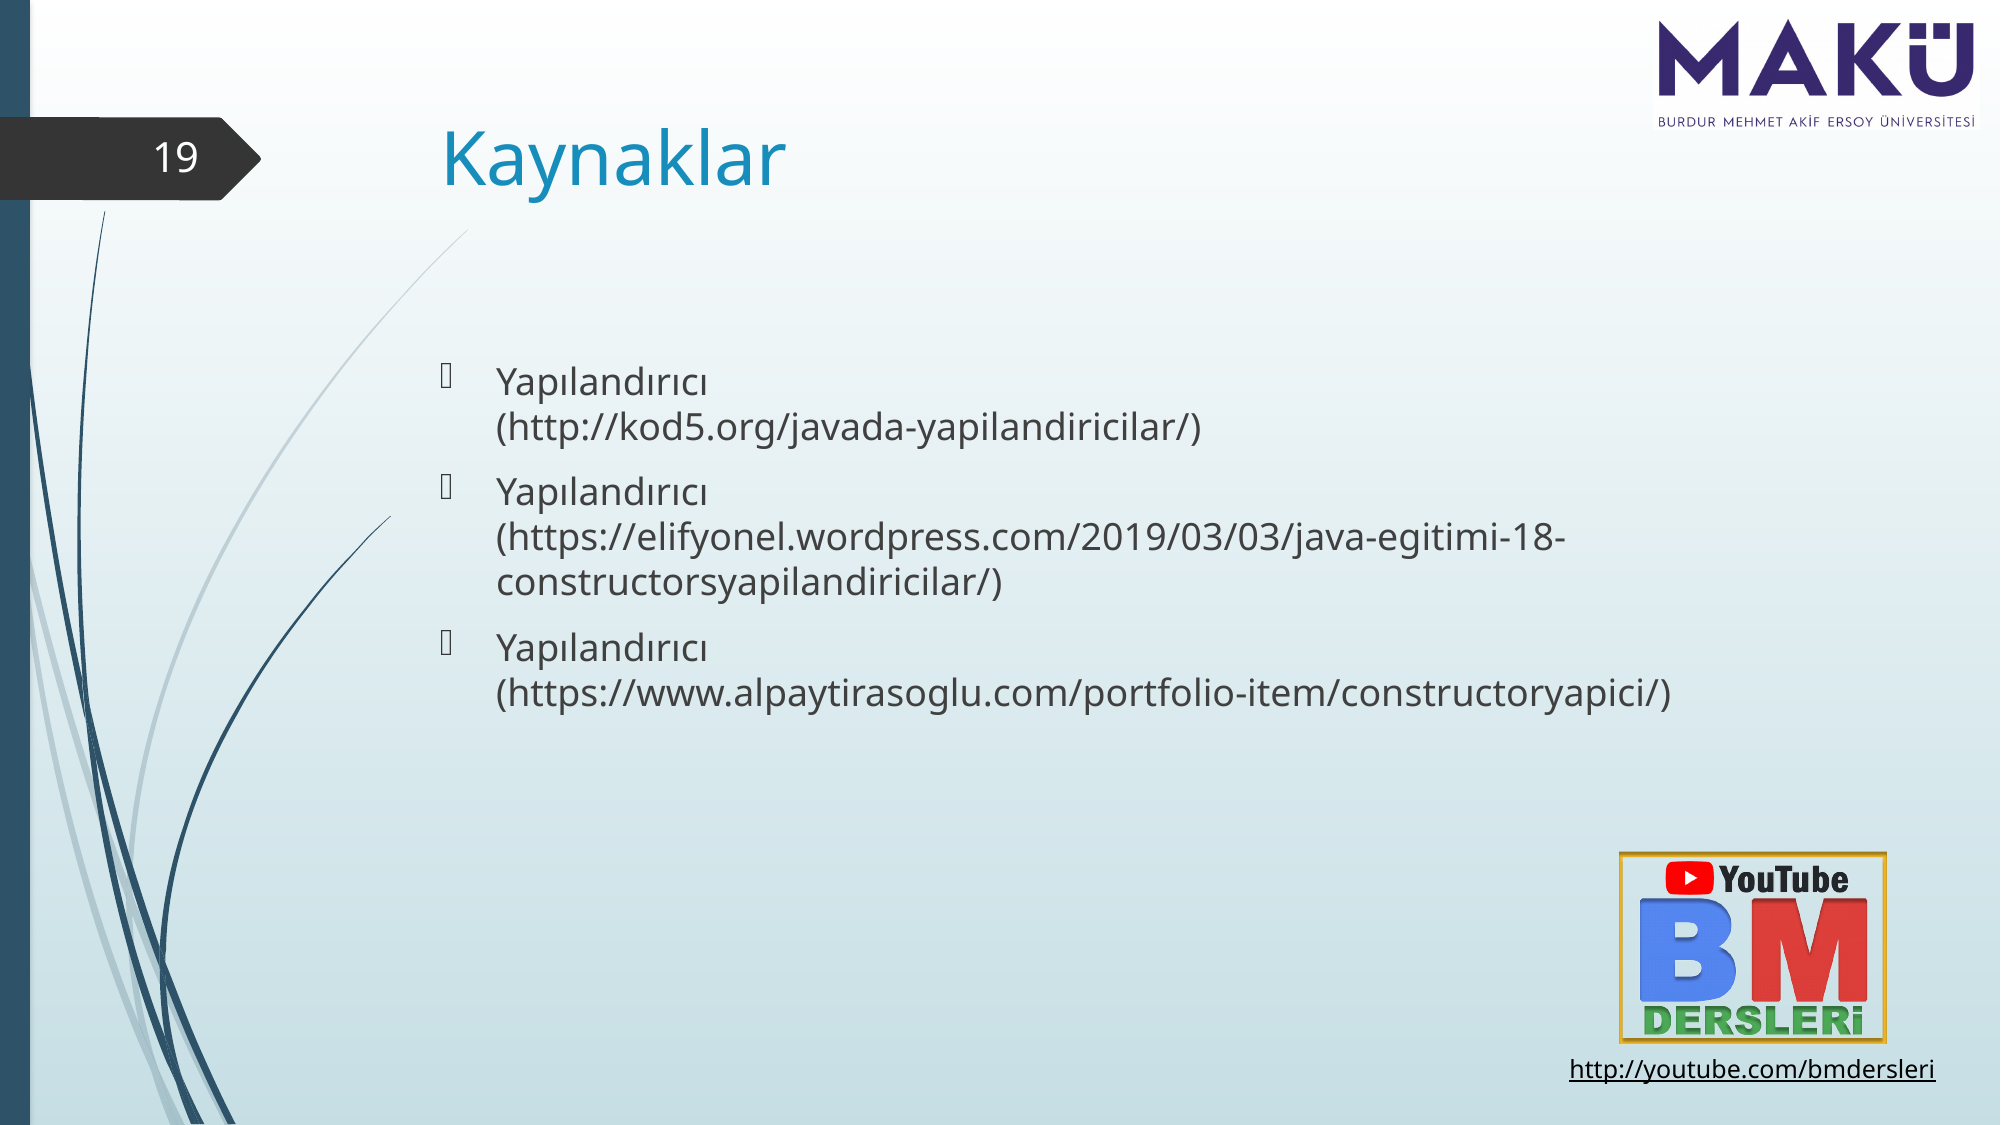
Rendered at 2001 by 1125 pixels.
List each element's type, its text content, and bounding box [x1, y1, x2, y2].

text_box http://youtube.com/bmdersleri [1525, 1045, 1981, 1095]
list Yapılandırıcı (http://kod5.org/javada-yapilandiricilar/) Yapılandırıcı (https://elifyonel.wordpress.com/2019/03/03/java-egitimi-18-constructorsyapilandiricilar/) Yapılandırıcı (https://www.alpaytirasoglu.com/portfolio-item/constructoryapici/) [424, 350, 1888, 970]
picture [1606, 812, 1899, 1081]
slide_number 19 [87, 129, 216, 190]
picture [1652, 16, 1981, 130]
title Kaynaklar [425, 102, 1888, 313]
